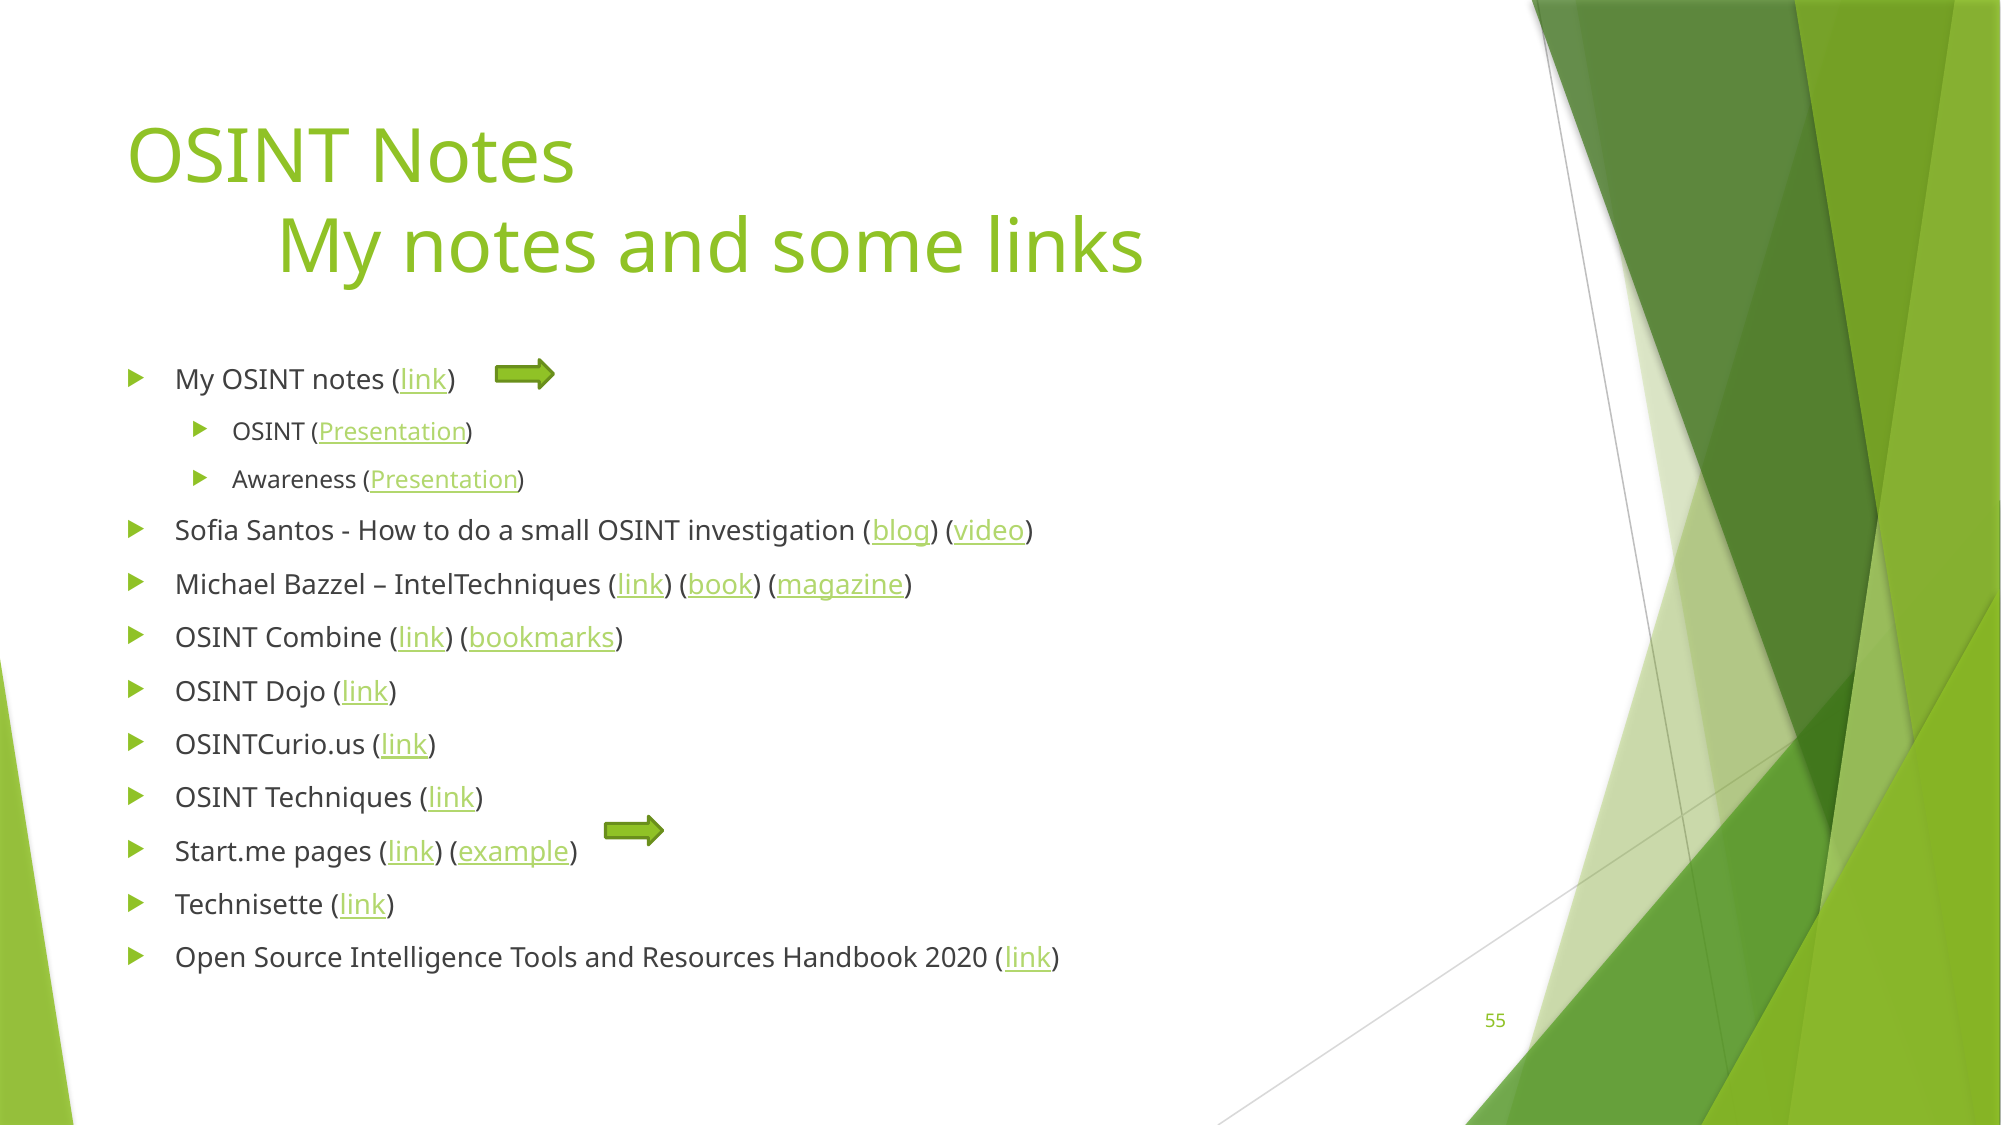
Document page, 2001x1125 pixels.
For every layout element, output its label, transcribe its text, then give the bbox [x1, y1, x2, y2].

text_box [494, 358, 555, 390]
text_box [603, 814, 664, 847]
title OSINT Notes My notes and some links [111, 99, 1522, 317]
slide_number 55 [1409, 991, 1522, 1051]
list My OSINT notes (link) OSINT (Presentation) Awareness (Presentation) Sofia Santos - How to do a small OSINT investigation (blog) (video) Michael Bazzel – IntelTechniques (link) (book) (magazine) OSINT Combine (link) (bookmarks) OSINT Dojo (link) OSINTCurio.us (link) OSINT Techniques (link) Start.me pages (link) (example) Technisette (link) Open Source Intelligence Tools and Resources Handbook 2020 (link) [111, 354, 1522, 992]
